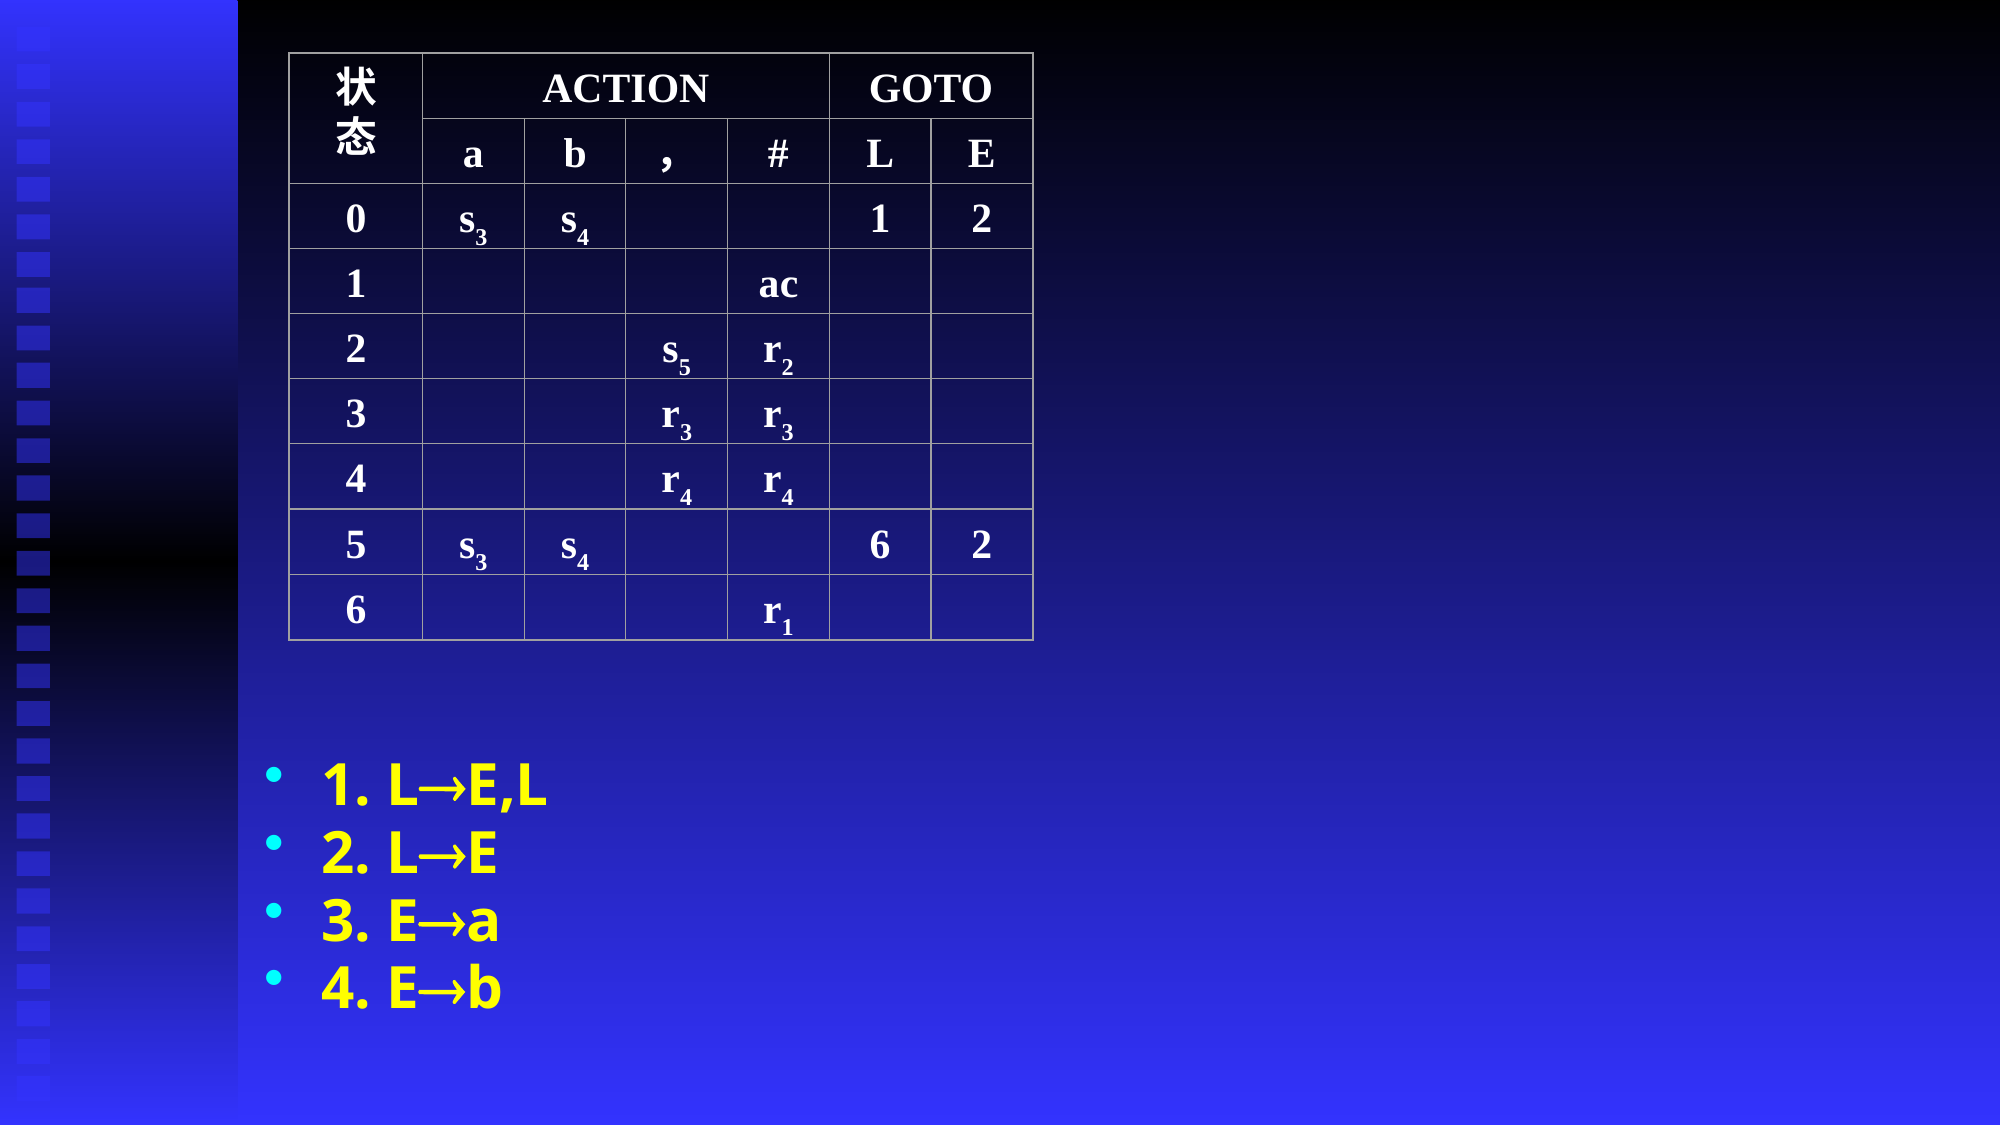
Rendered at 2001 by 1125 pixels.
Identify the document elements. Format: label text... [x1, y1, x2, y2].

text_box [288, 52, 1034, 640]
list 1. LE,L 2. LE 3. Ea 4. Eb [249, 753, 648, 1053]
